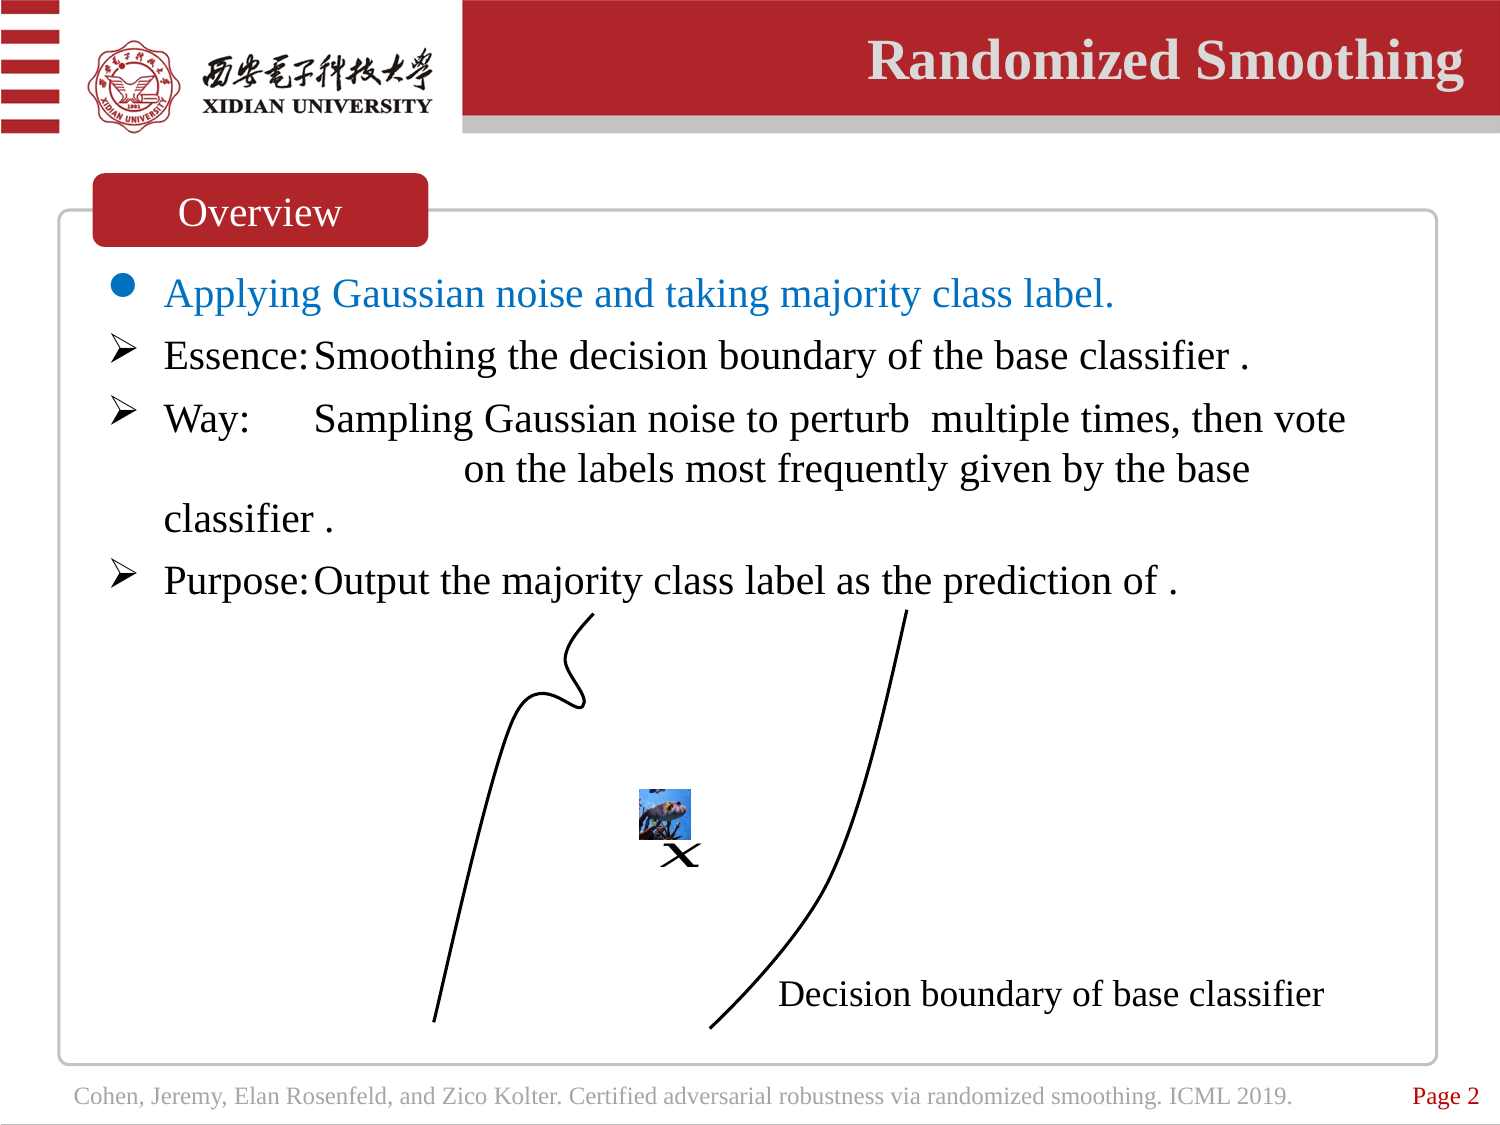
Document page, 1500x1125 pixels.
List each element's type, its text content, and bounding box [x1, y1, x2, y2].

picture [0, 0, 1500, 1125]
text_box Cohen, Jeremy, Elan Rosenfeld, and Zico Kolter. Certified adversarial robustness via randomized smoothing. ICML 2019. [58, 1074, 1345, 1117]
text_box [58, 172, 1437, 1065]
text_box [433, 609, 1363, 1029]
text_box Randomized Smoothing [466, 19, 1499, 102]
slide_number Page 2 [1144, 1064, 1495, 1125]
